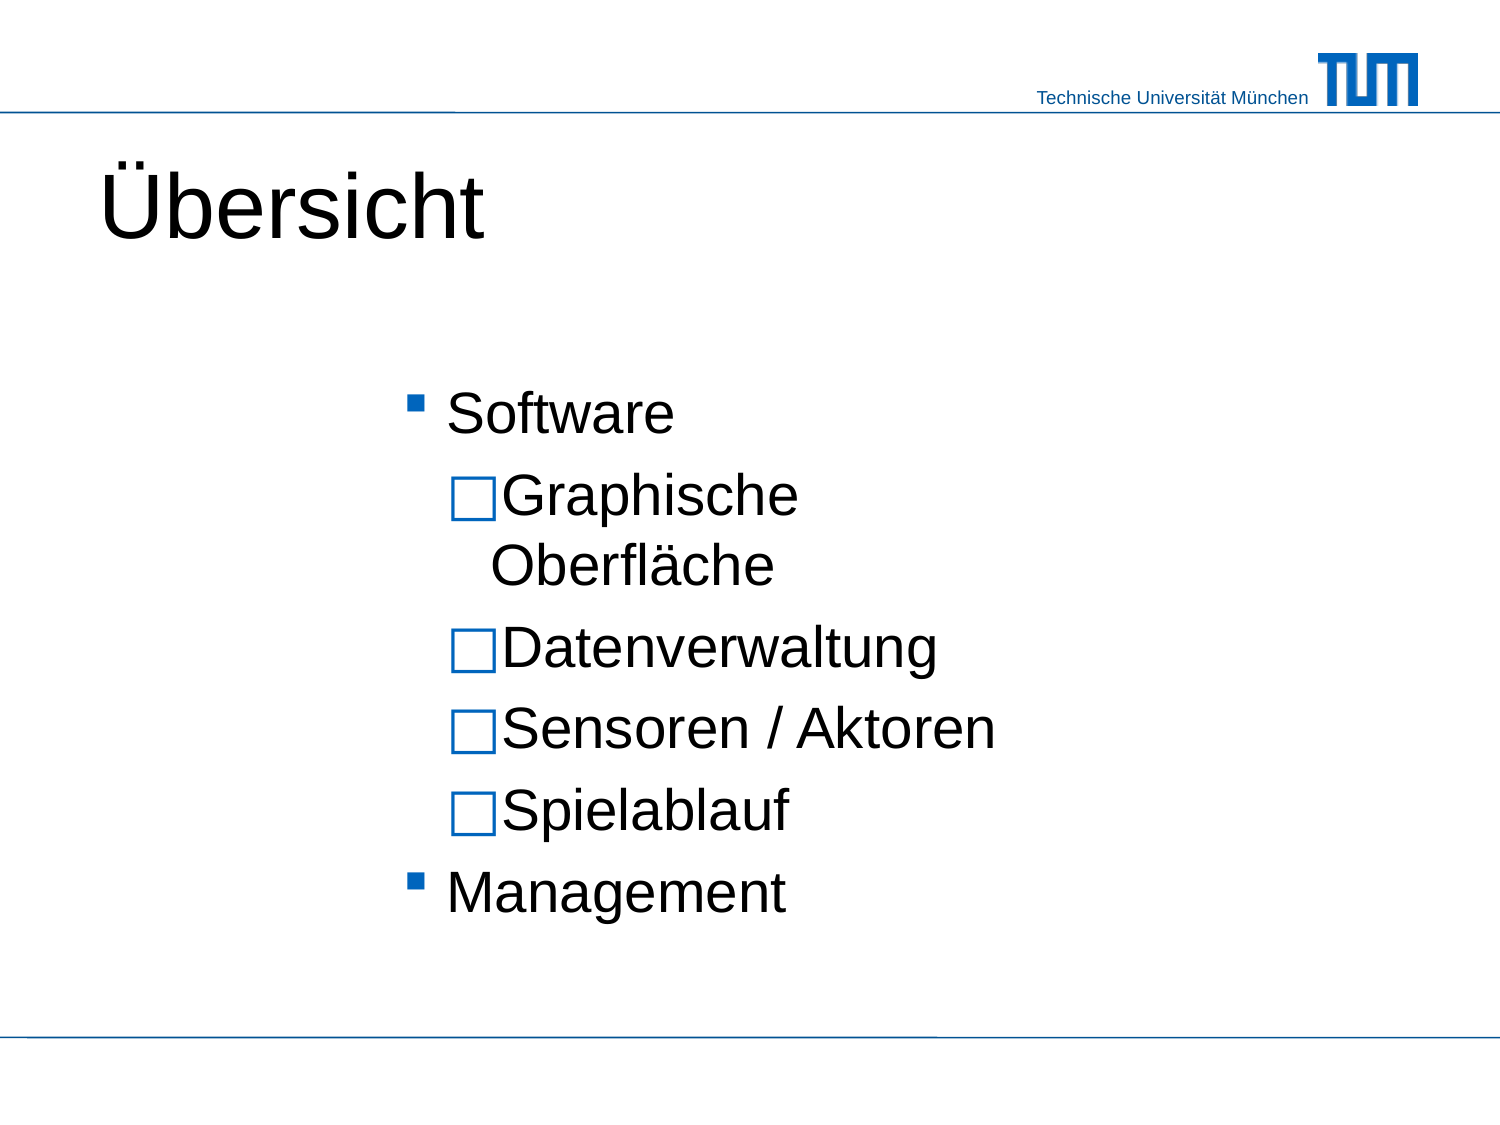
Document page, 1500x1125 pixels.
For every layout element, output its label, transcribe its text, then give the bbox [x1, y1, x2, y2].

picture [1318, 53, 1418, 106]
list Software Graphische Oberfläche Datenverwaltung Sensoren / Aktoren Spielablauf Management [387, 367, 1113, 1021]
title Übersicht [83, 139, 1417, 239]
